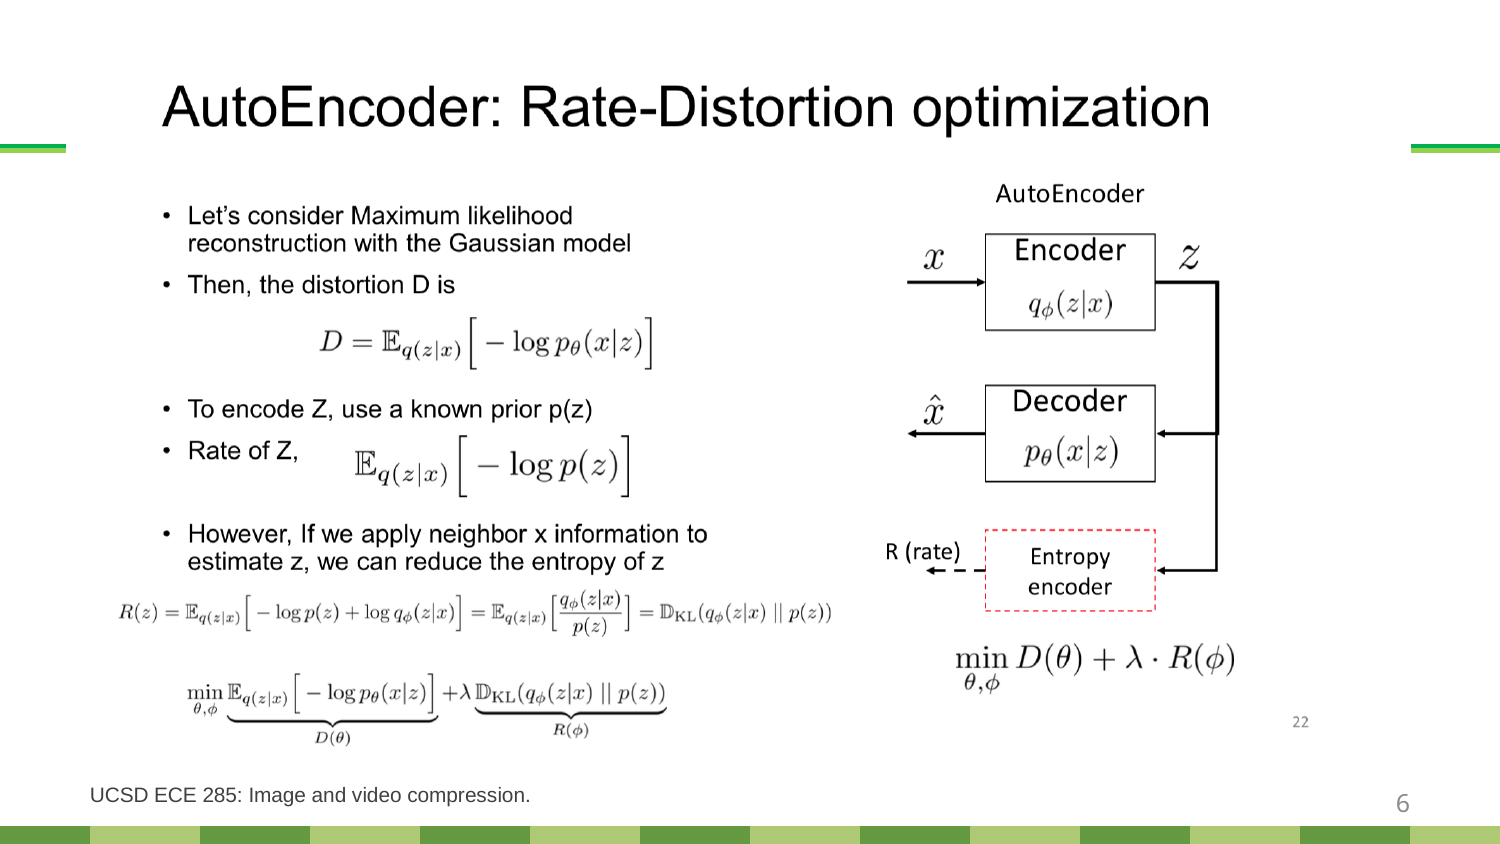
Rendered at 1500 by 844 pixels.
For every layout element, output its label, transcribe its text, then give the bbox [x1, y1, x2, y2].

slide_number 6 [1074, 782, 1425, 828]
list UCSD ECE 285: Image and video compression. [75, 765, 1425, 824]
picture [0, 0, 1500, 844]
